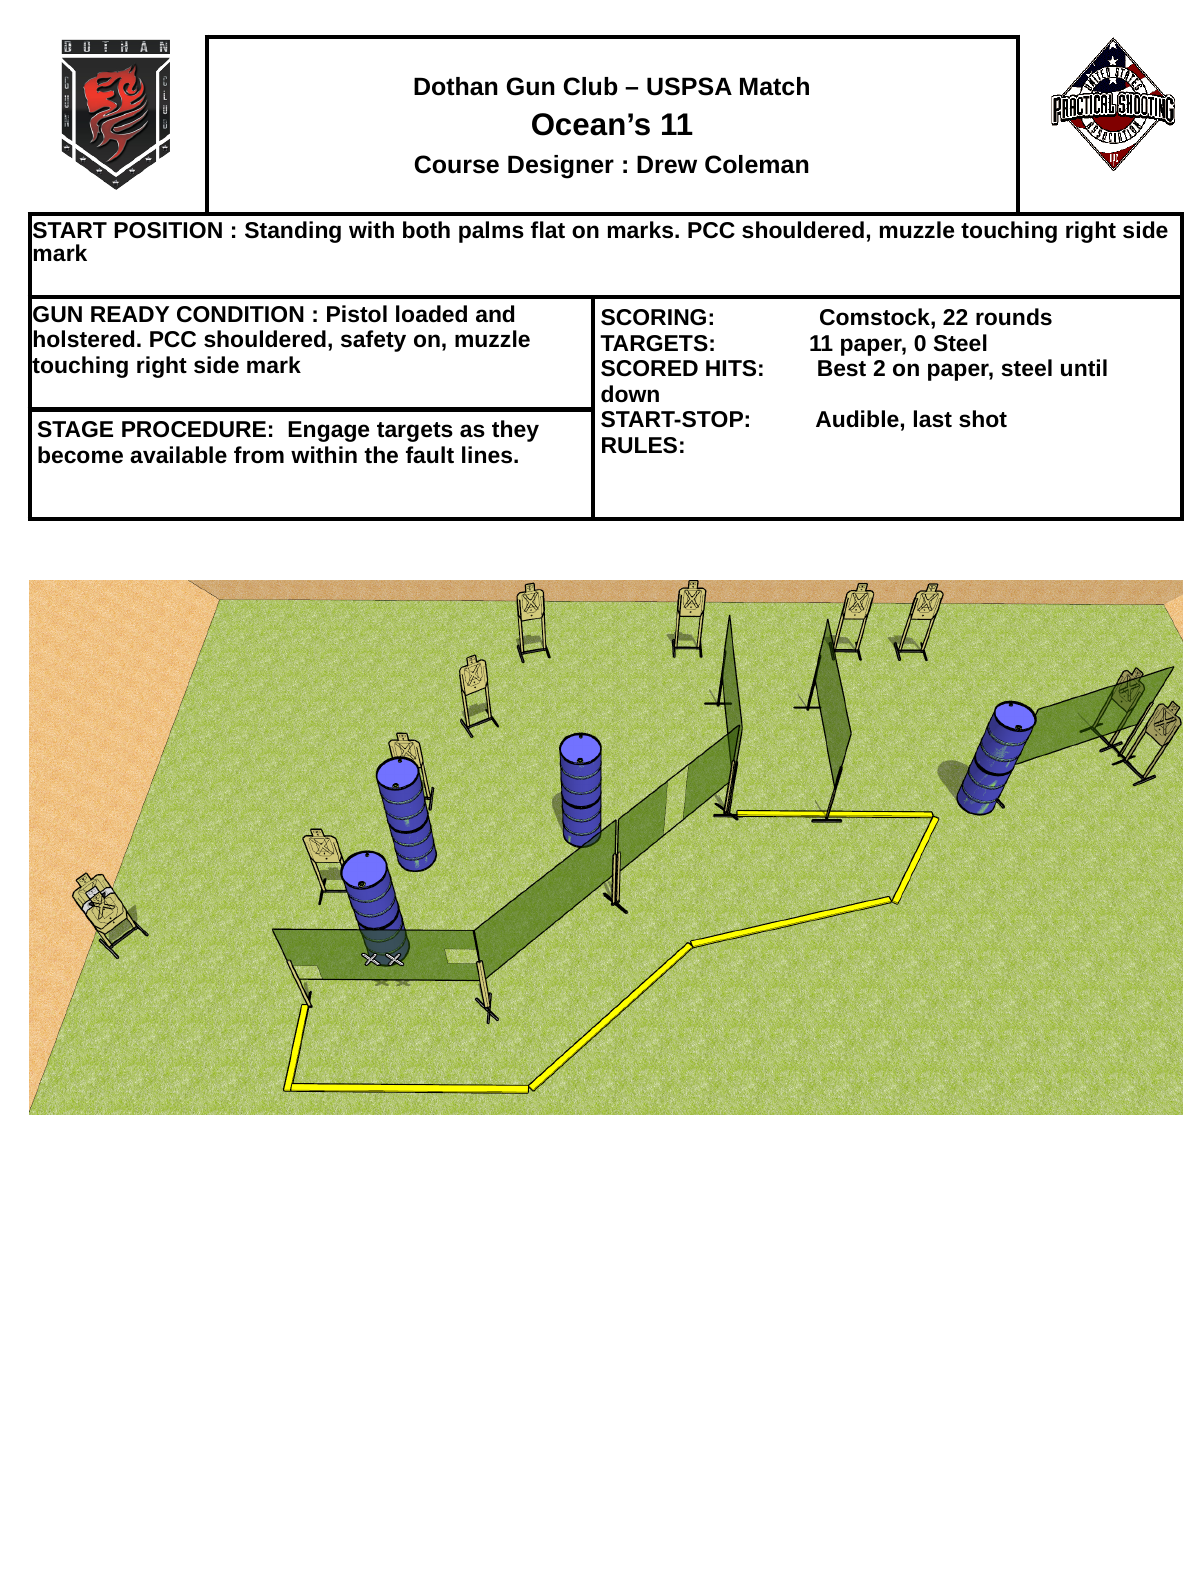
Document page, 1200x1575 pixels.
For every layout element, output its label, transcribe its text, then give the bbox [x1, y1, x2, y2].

table_cell START POSITION : Standing with both palms flat on marks. PCC shouldered, muzzle touching right side mark [32, 216, 1180, 295]
picture [1044, 36, 1183, 175]
table_cell STAGE PROCEDURE: Engage targets as they become available from within the fault lines. [32, 412, 591, 517]
picture [58, 36, 173, 193]
table_cell SCORING: Comstock, 22 rounds TARGETS: 11 paper, 0 Steel SCORED HITS: Best 2 on paper, steel until down START-STOP: Audible, last shot RULES: [595, 299, 1180, 517]
table_cell GUN READY CONDITION : Pistol loaded and holstered. PCC shouldered, safety on, muzzle touching right side mark [32, 299, 591, 407]
table_header [30, 37, 205, 212]
table_header [1020, 37, 1182, 212]
table_header Dothan Gun Club – USPSA Match Ocean’s 11 Course Designer : Drew Coleman [209, 39, 1016, 212]
picture [29, 580, 1183, 1115]
